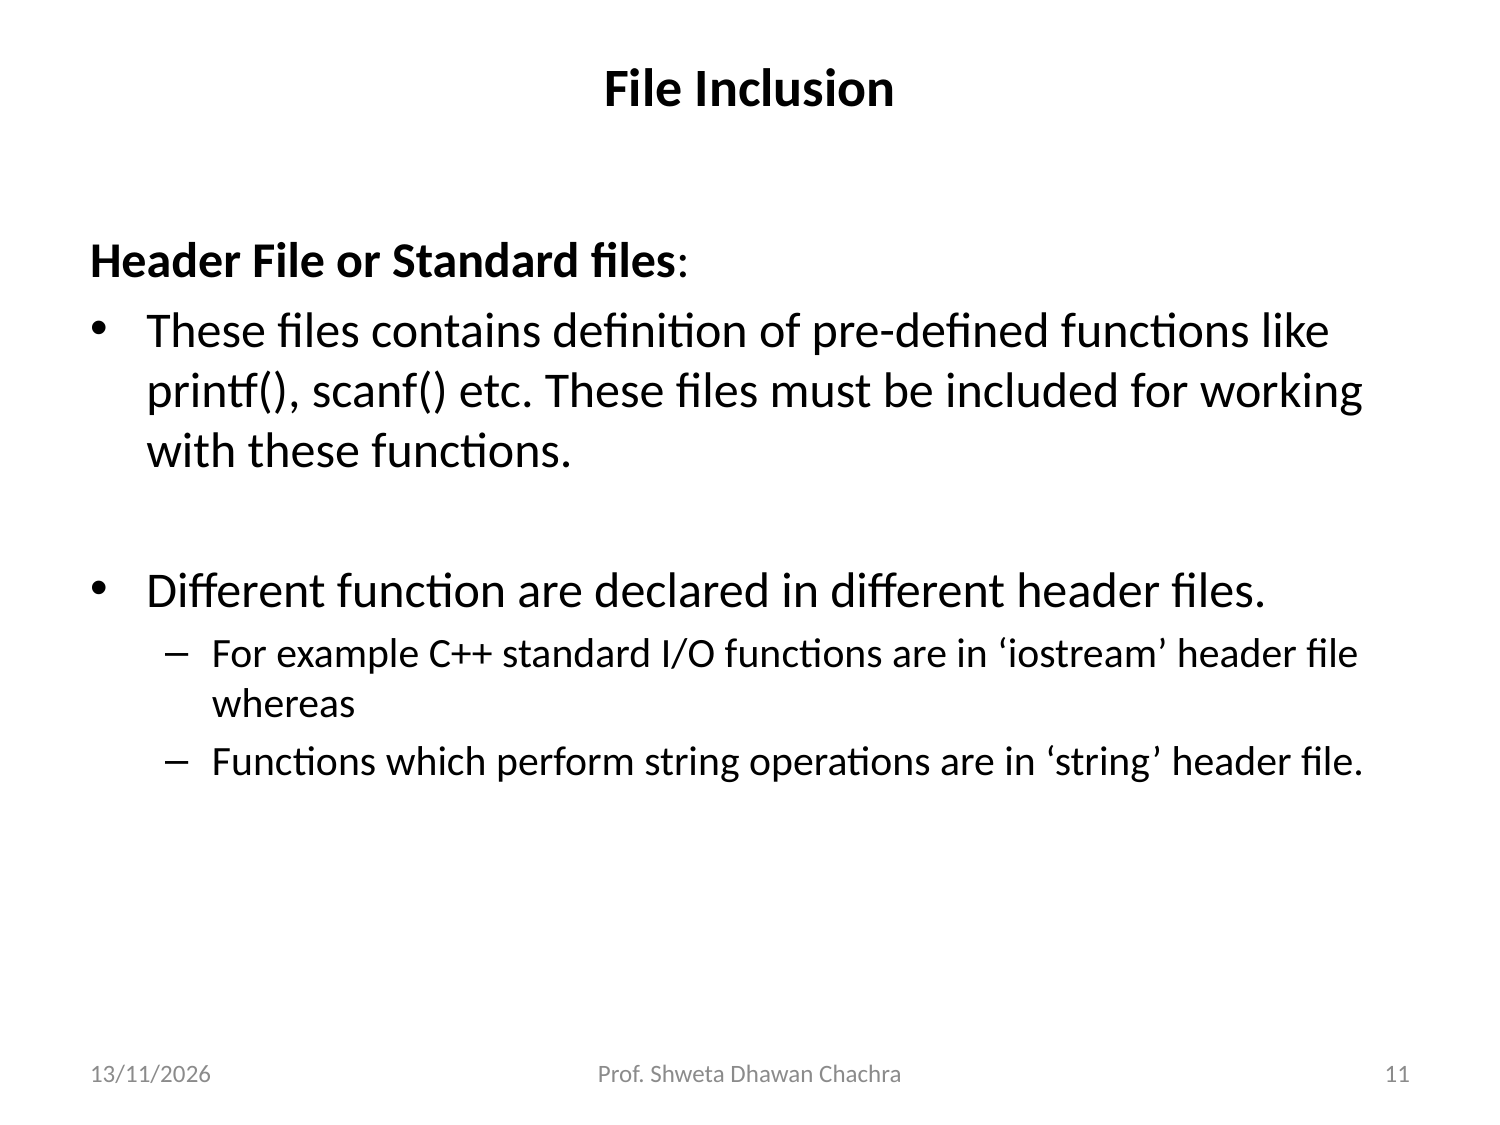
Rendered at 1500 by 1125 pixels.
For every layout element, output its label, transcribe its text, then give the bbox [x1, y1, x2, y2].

list Header File or Standard files: These files contains definition of pre-defined functions like printf(), scanf() etc. These files must be included for working with these functions. Different function are declared in different header files. For example C++ standard I/O functions are in ‘iostream’ header file whereas Functions which perform string operations are in ‘string’ header file. [75, 219, 1425, 1005]
title File Inclusion [75, 45, 1425, 126]
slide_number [75, 1042, 425, 1103]
footer Prof. Shweta Dhawan Chachra [512, 1042, 988, 1103]
slide_number 11 [1074, 1042, 1425, 1103]
